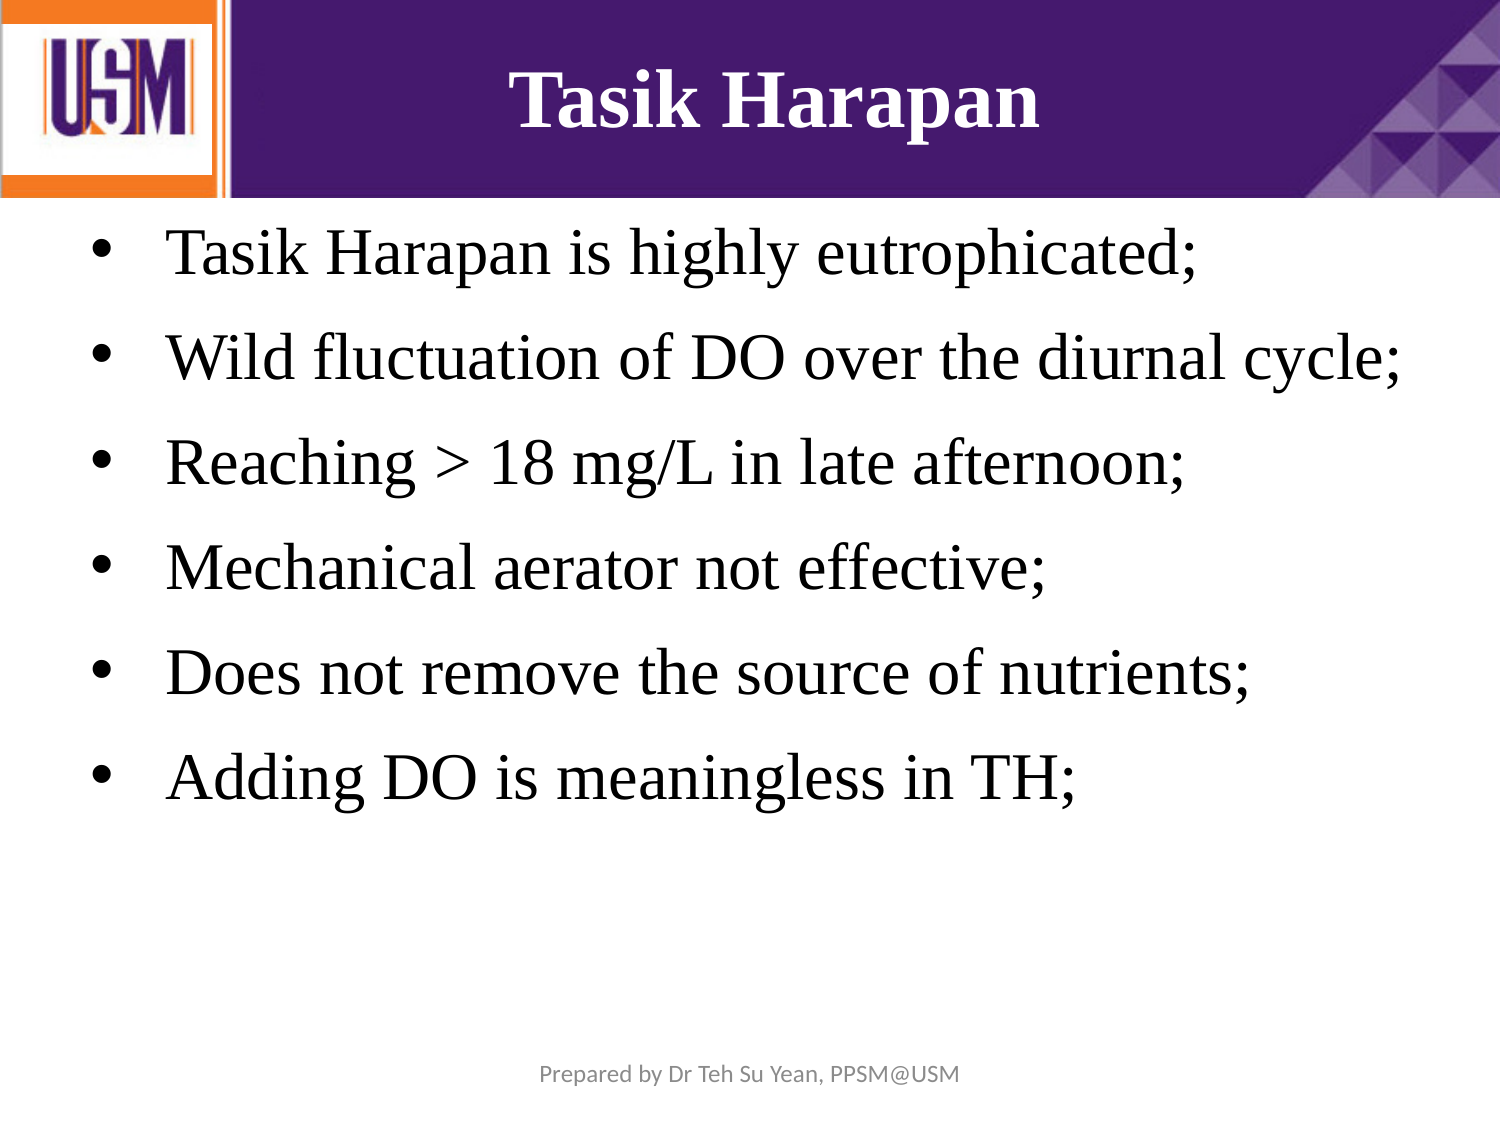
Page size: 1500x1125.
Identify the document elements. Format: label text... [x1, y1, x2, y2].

picture [0, 0, 1500, 198]
list Tasik Harapan is highly eutrophicated; Wild fluctuation of DO over the diurnal cycle; Reaching > 18 mg/L in late afternoon; Mechanical aerator not effective; Does not remove the source of nutrients; Adding DO is meaningless in TH; [75, 207, 1425, 1005]
footer Prepared by Dr Teh Su Yean, PPSM@USM [512, 1042, 988, 1103]
